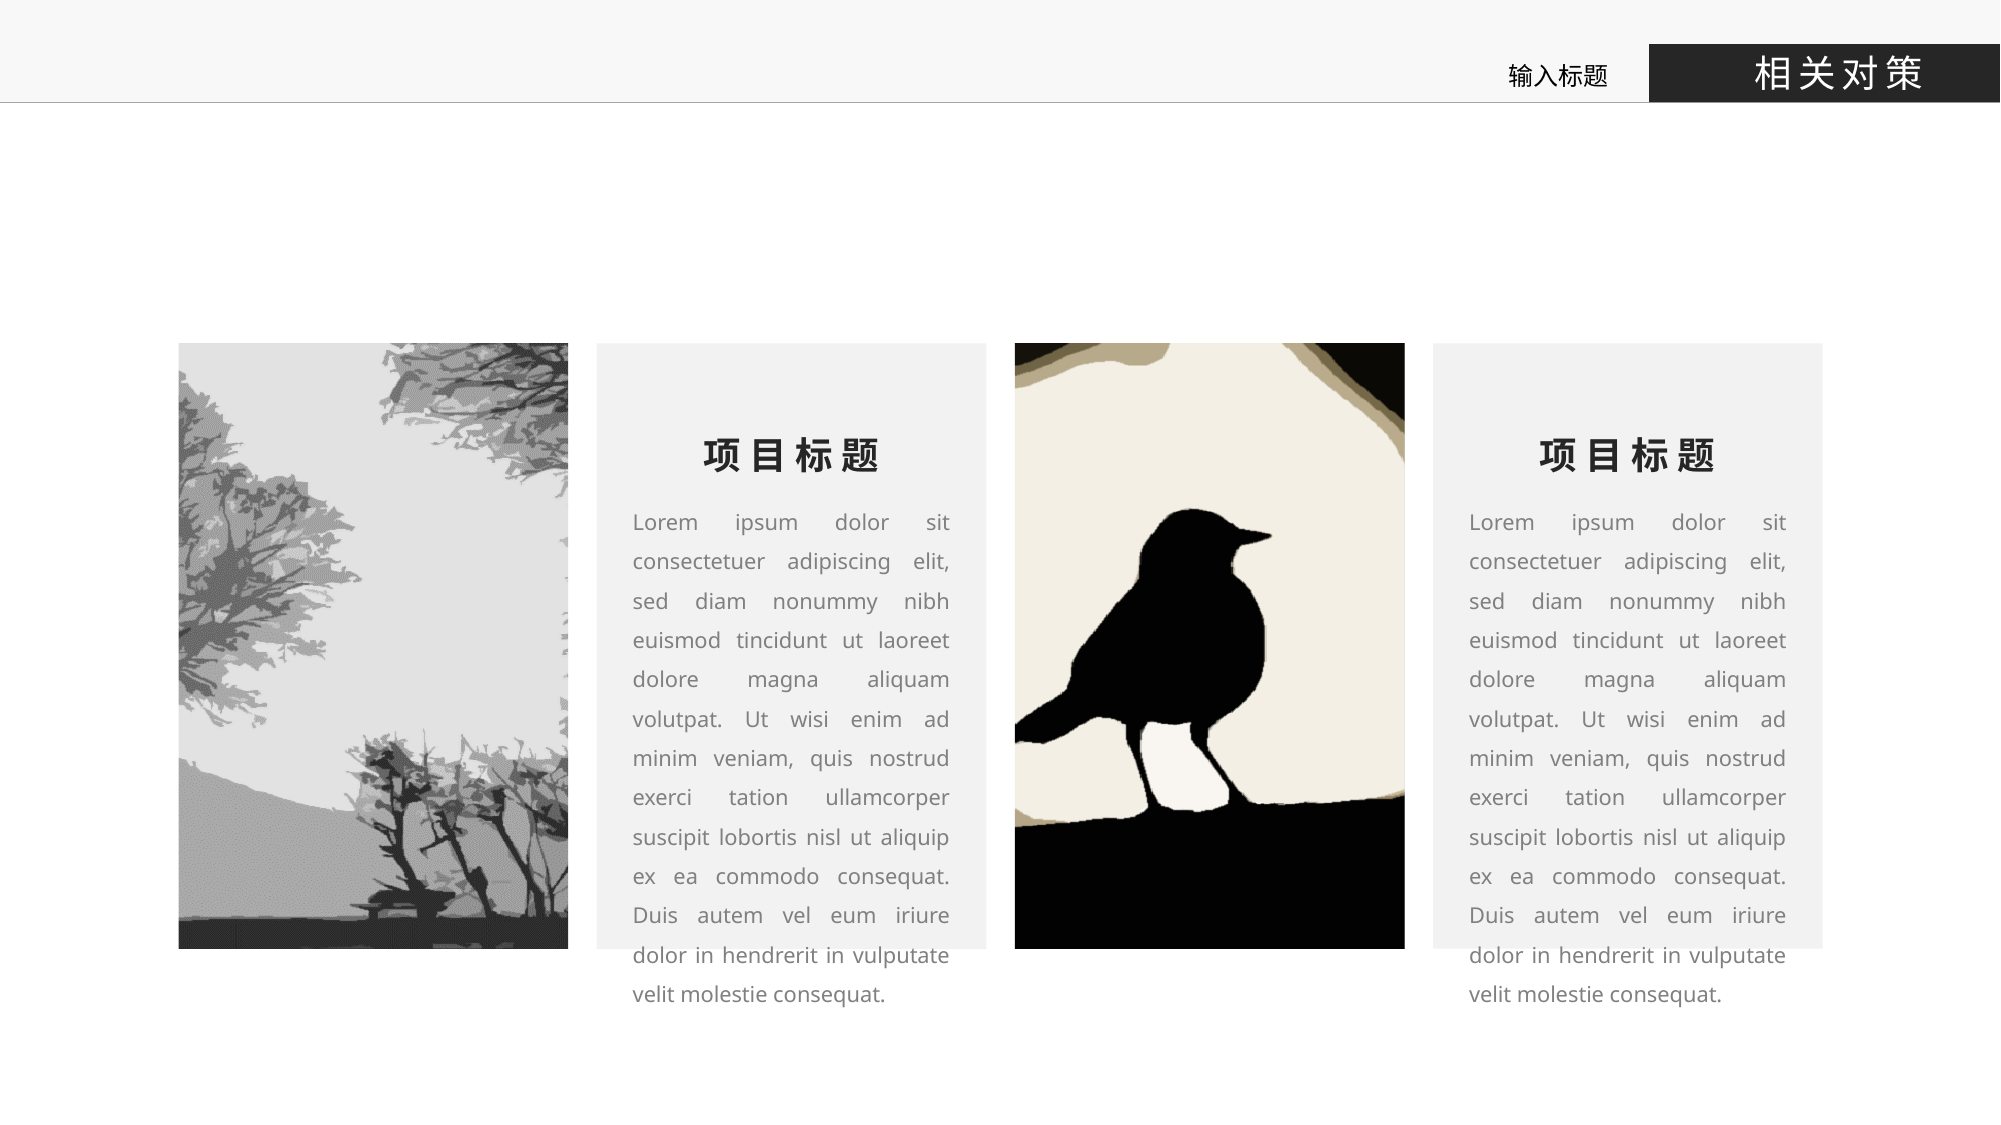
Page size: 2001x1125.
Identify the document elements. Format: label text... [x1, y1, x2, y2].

text_box 项 目 标 题 [1433, 332, 1823, 485]
text_box 相关对策 [1711, 42, 1966, 103]
picture [178, 343, 569, 949]
text_box [1432, 342, 1824, 950]
text_box Lorem ipsum dolor sit consectetuer adipiscing elit, sed diam nonummy nibh euismod tincidunt ut laoreet dolore magna aliquam volutpat. Ut wisi enim ad minim veniam, quis nostrud exerci tation ullamcorper suscipit lobortis nisl ut aliquip ex ea commodo consequat. Duis autem vel eum iriure dolor in hendrerit in vulputate velit molestie consequat. [617, 488, 966, 1015]
text_box [596, 485, 987, 950]
text_box Lorem ipsum dolor sit consectetuer adipiscing elit, sed diam nonummy nibh euismod tincidunt ut laoreet dolore magna aliquam volutpat. Ut wisi enim ad minim veniam, quis nostrud exerci tation ullamcorper suscipit lobortis nisl ut aliquip ex ea commodo consequat. Duis autem vel eum iriure dolor in hendrerit in vulputate velit molestie consequat. [1454, 488, 1802, 1015]
text_box 项 目 标 题 [596, 332, 987, 485]
text_box 输入标题 [1162, 53, 1624, 98]
picture [1014, 343, 1405, 949]
